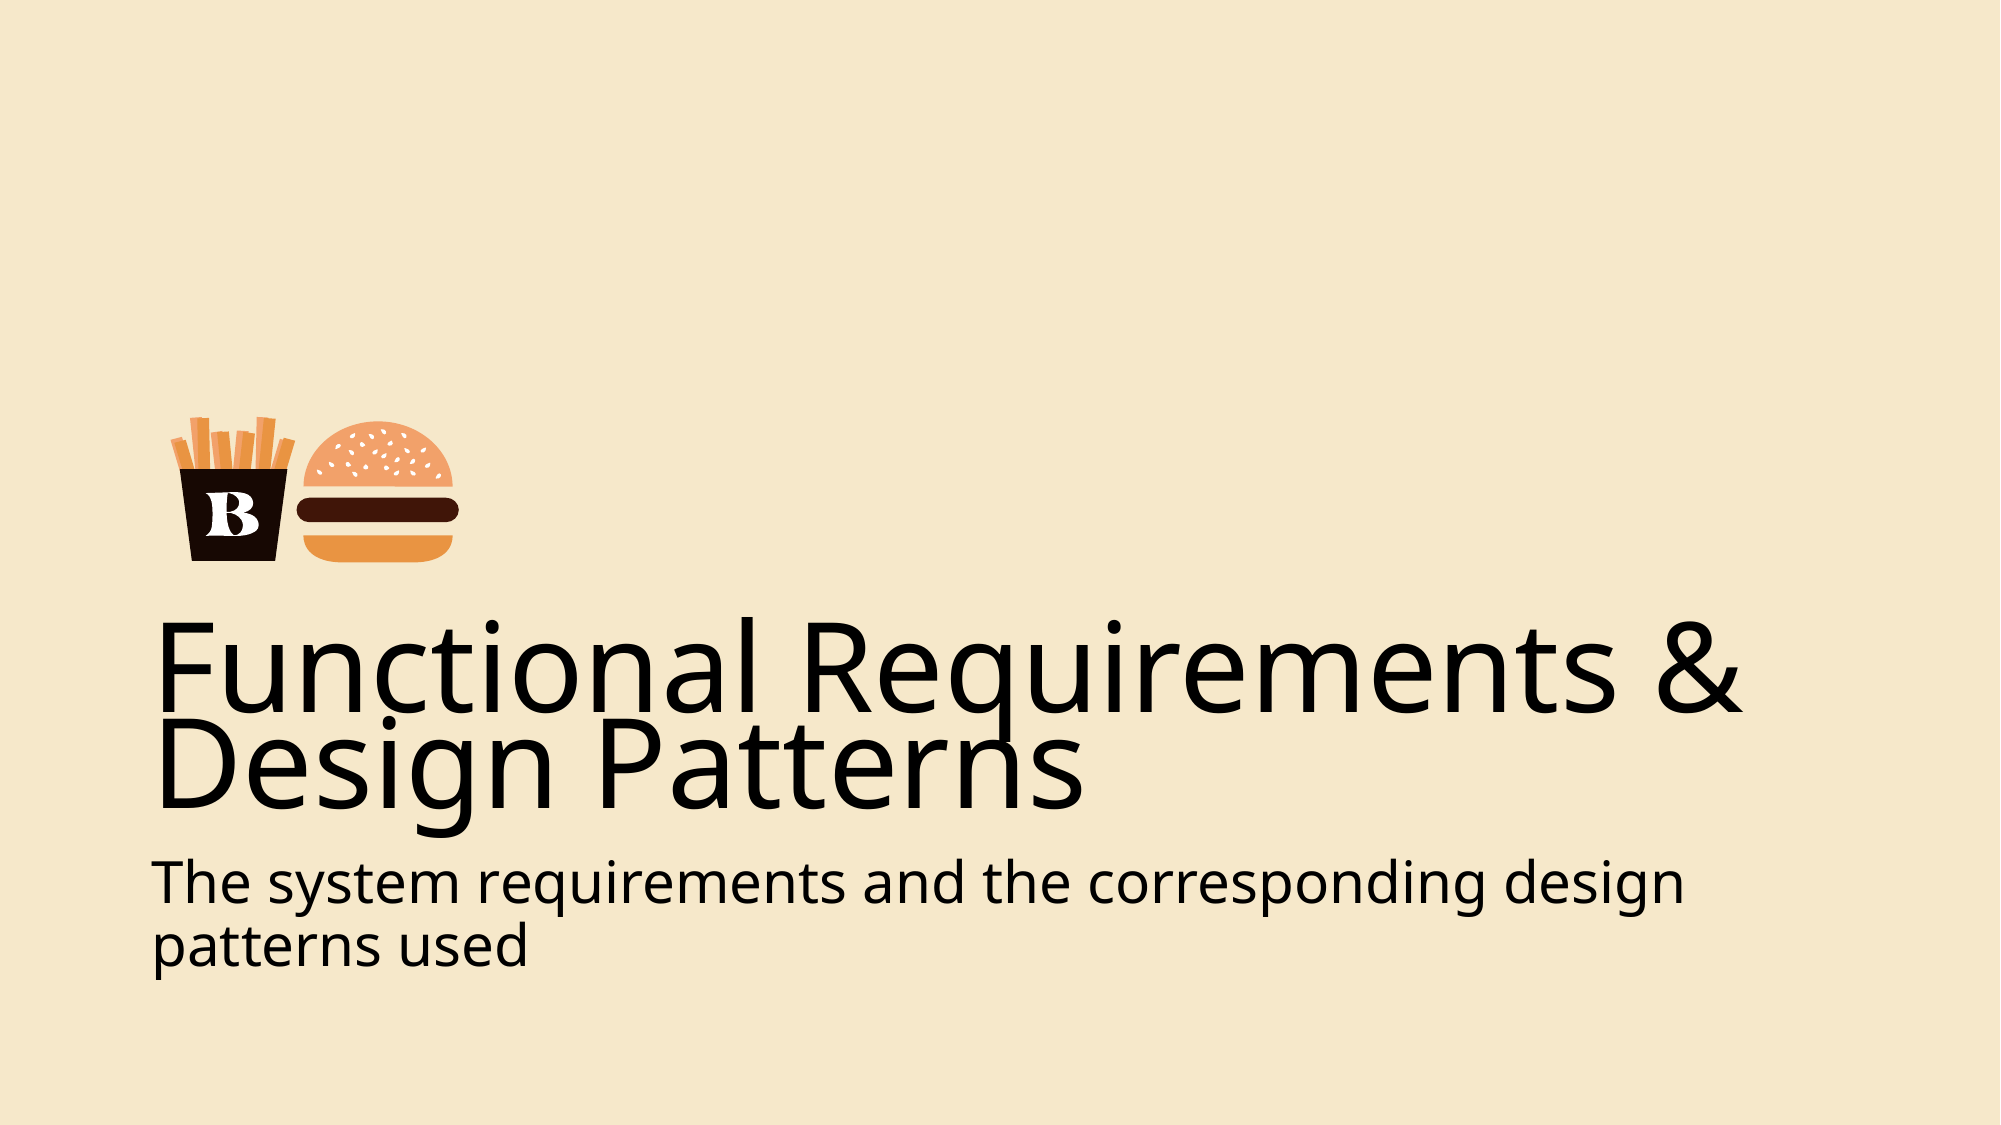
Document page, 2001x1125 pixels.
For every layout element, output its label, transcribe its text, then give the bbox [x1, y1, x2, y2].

list The system requirements and the corresponding design patterns used [136, 845, 1862, 1092]
title Functional Requirements & Design Patterns [136, 372, 1862, 841]
